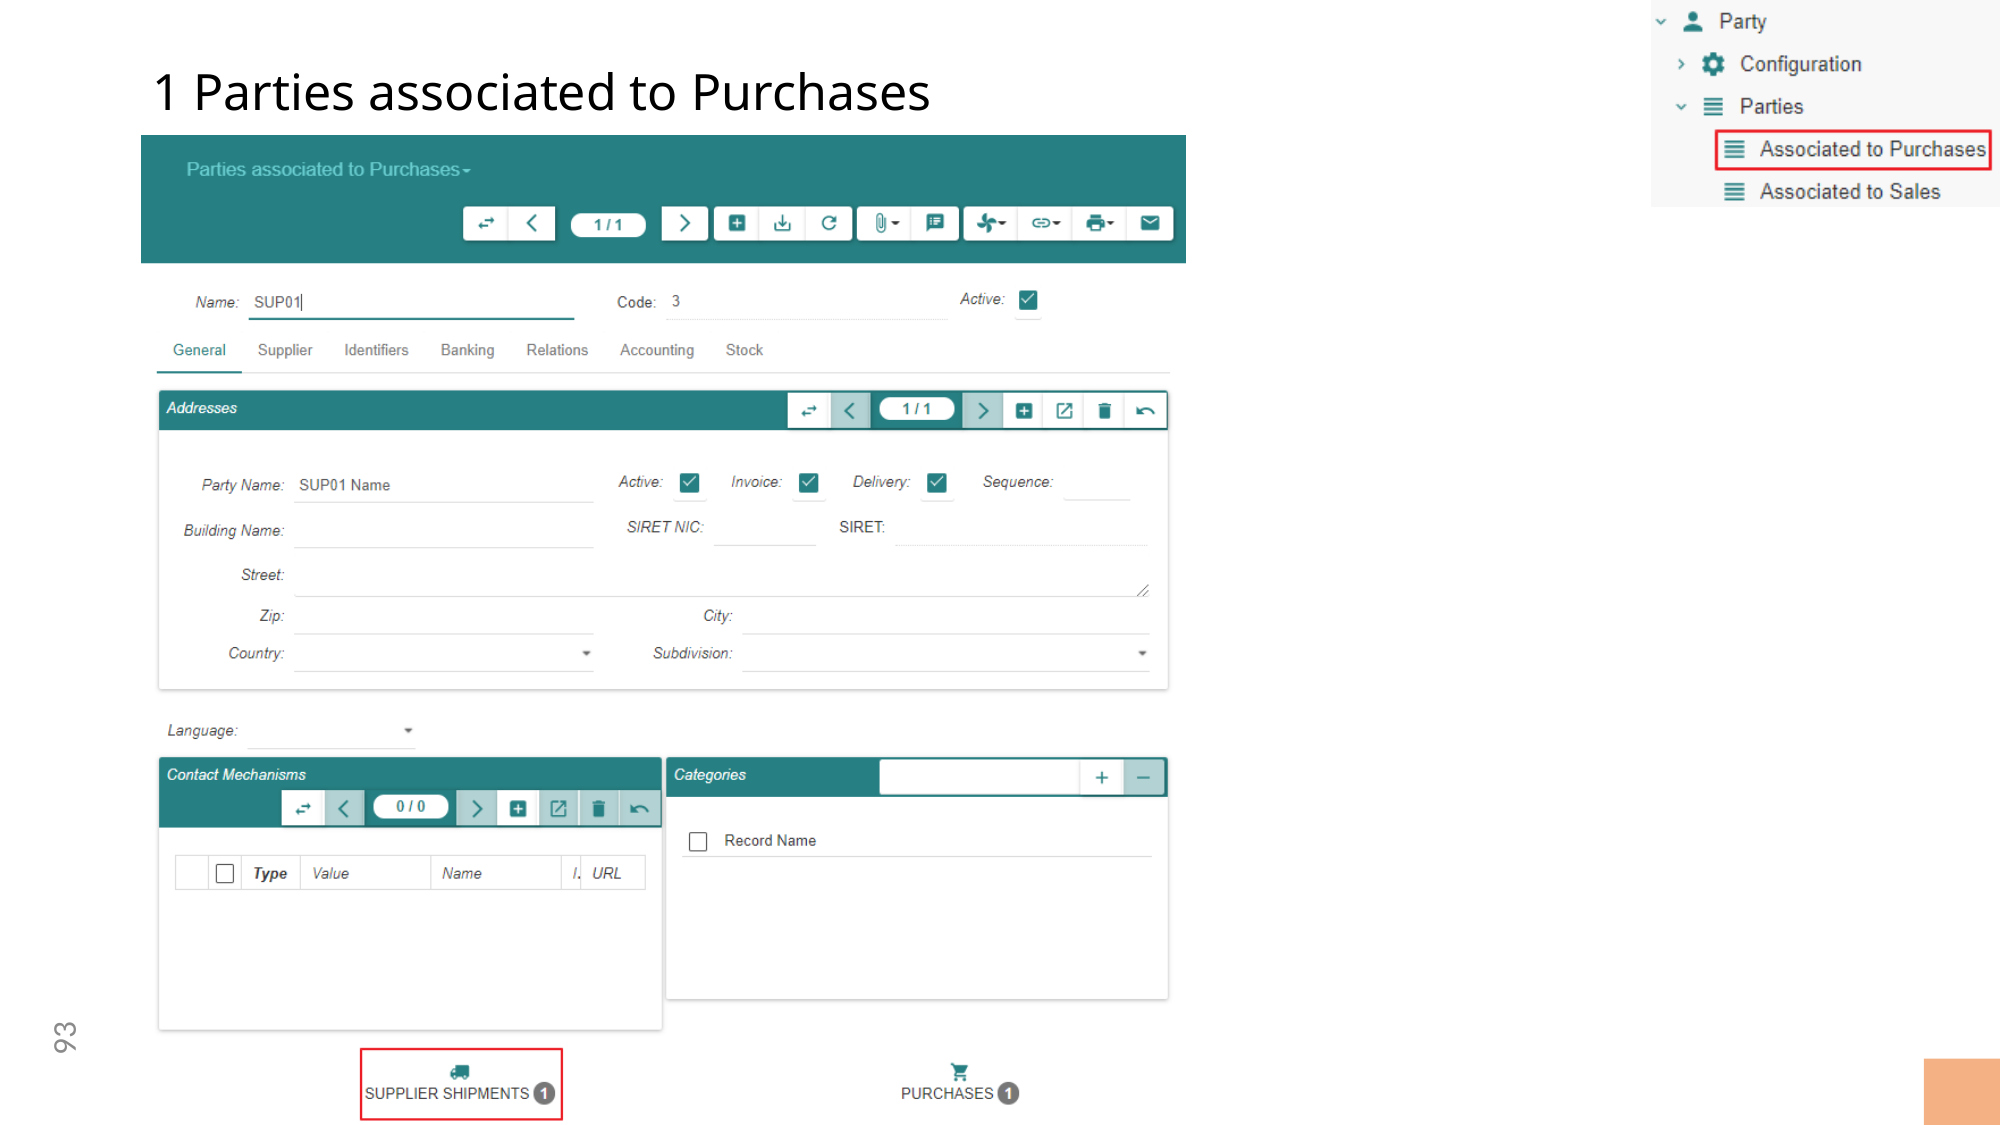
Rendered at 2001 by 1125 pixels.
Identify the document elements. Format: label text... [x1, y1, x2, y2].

picture [141, 135, 1186, 1124]
slide_number 93 [32, 969, 93, 1108]
text_box [1923, 1058, 2000, 1125]
picture [1651, 0, 2000, 207]
title 1 Parties associated to Purchases [137, 59, 1651, 136]
